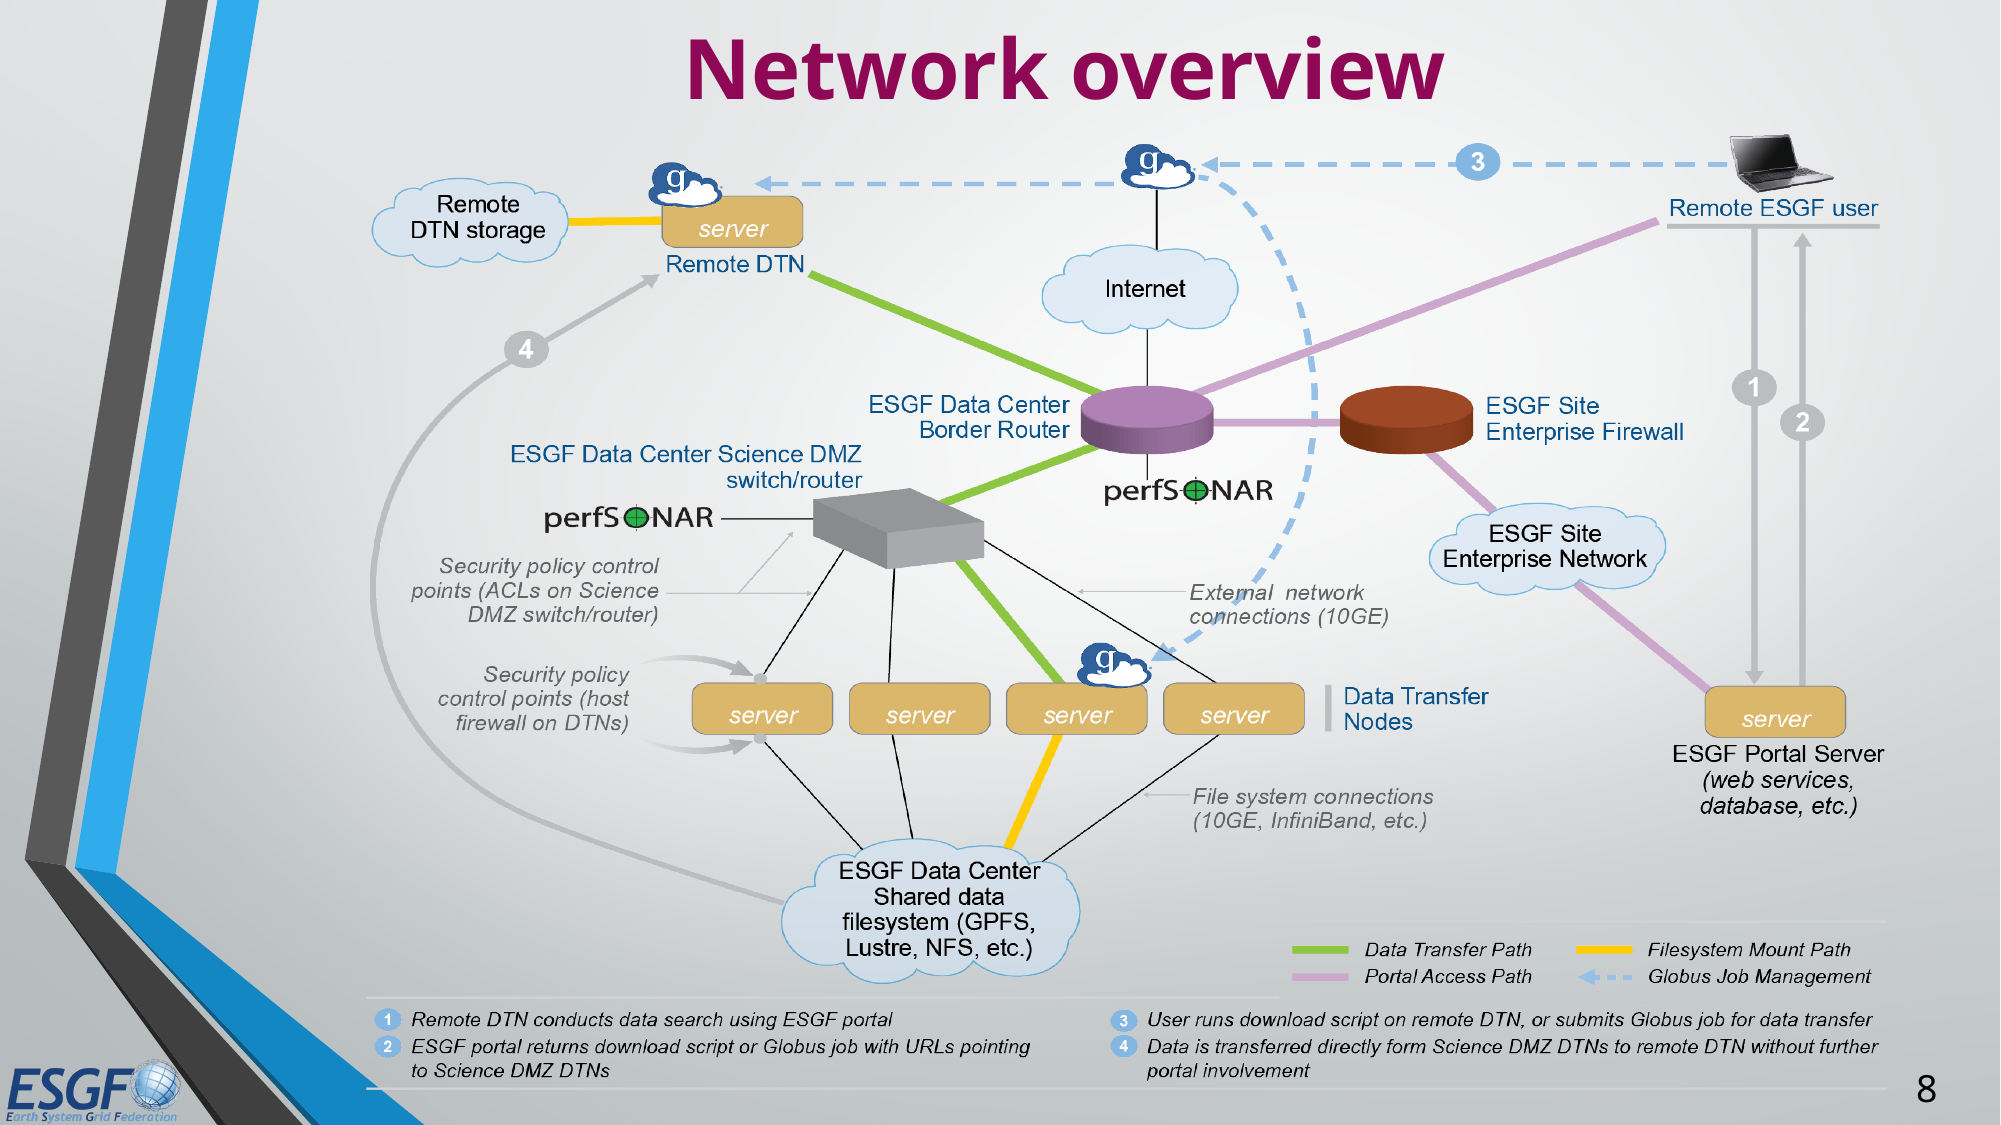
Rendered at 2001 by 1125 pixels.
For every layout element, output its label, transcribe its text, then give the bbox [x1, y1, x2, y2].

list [365, 132, 1888, 1091]
title Network overview [243, 0, 1887, 133]
picture [4, 1057, 181, 1125]
